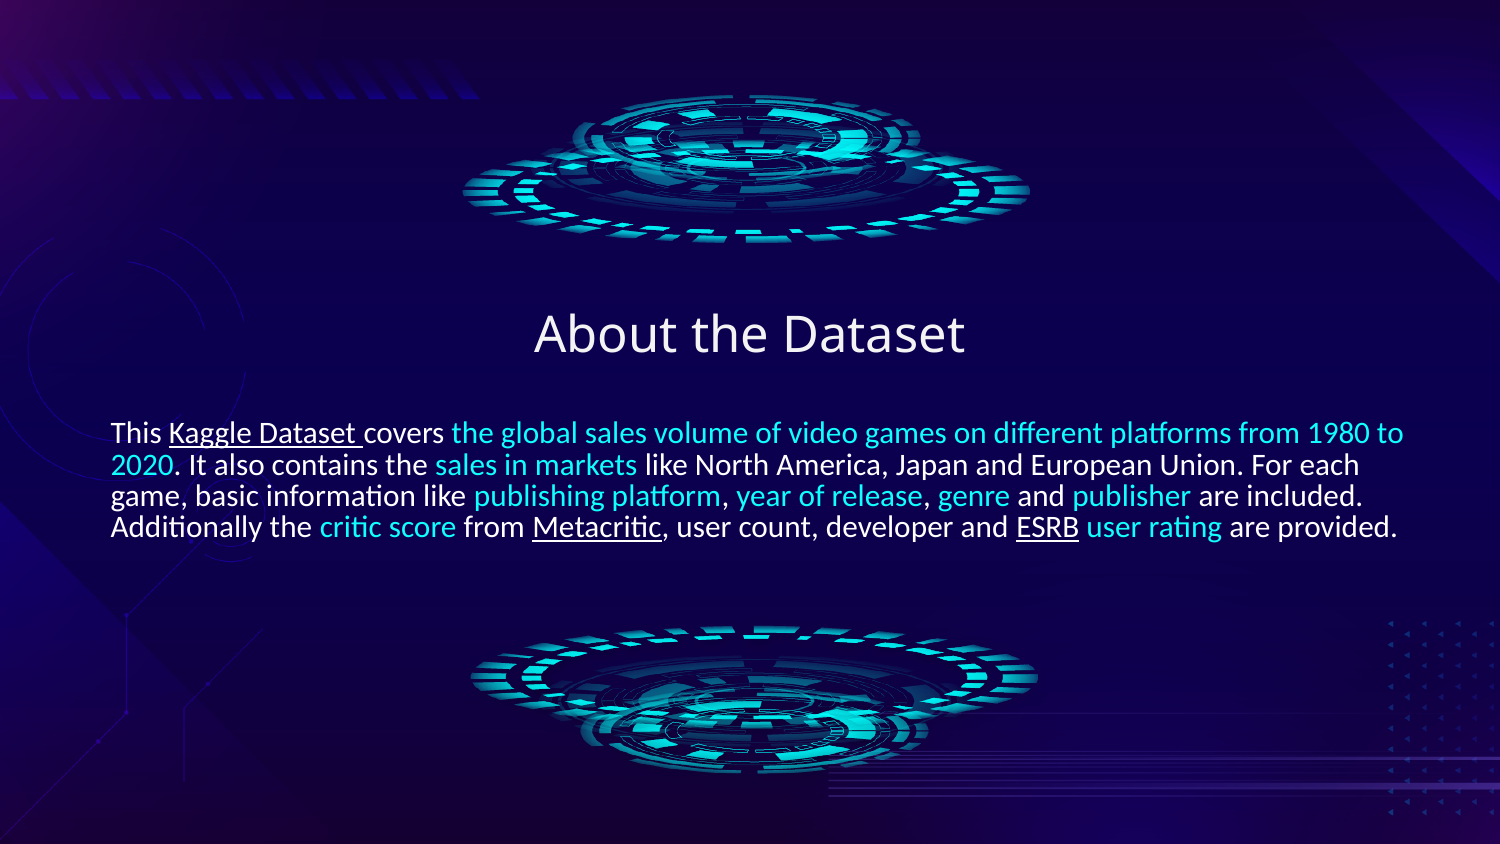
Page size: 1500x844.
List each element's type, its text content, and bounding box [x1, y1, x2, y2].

picture [0, 0, 1500, 844]
subtitle This Kaggle Dataset covers the global sales volume of video games on different platforms from 1980 to 2020. It also contains the sales in markets like North America, Japan and European Union. For each game, basic information like publishing platform, year of release, genre and publisher are included. Additionally the critic score from Metacritic, user count, developer and ESRB user rating are provided. [95, 380, 1451, 556]
title About the Dataset [516, 317, 984, 406]
